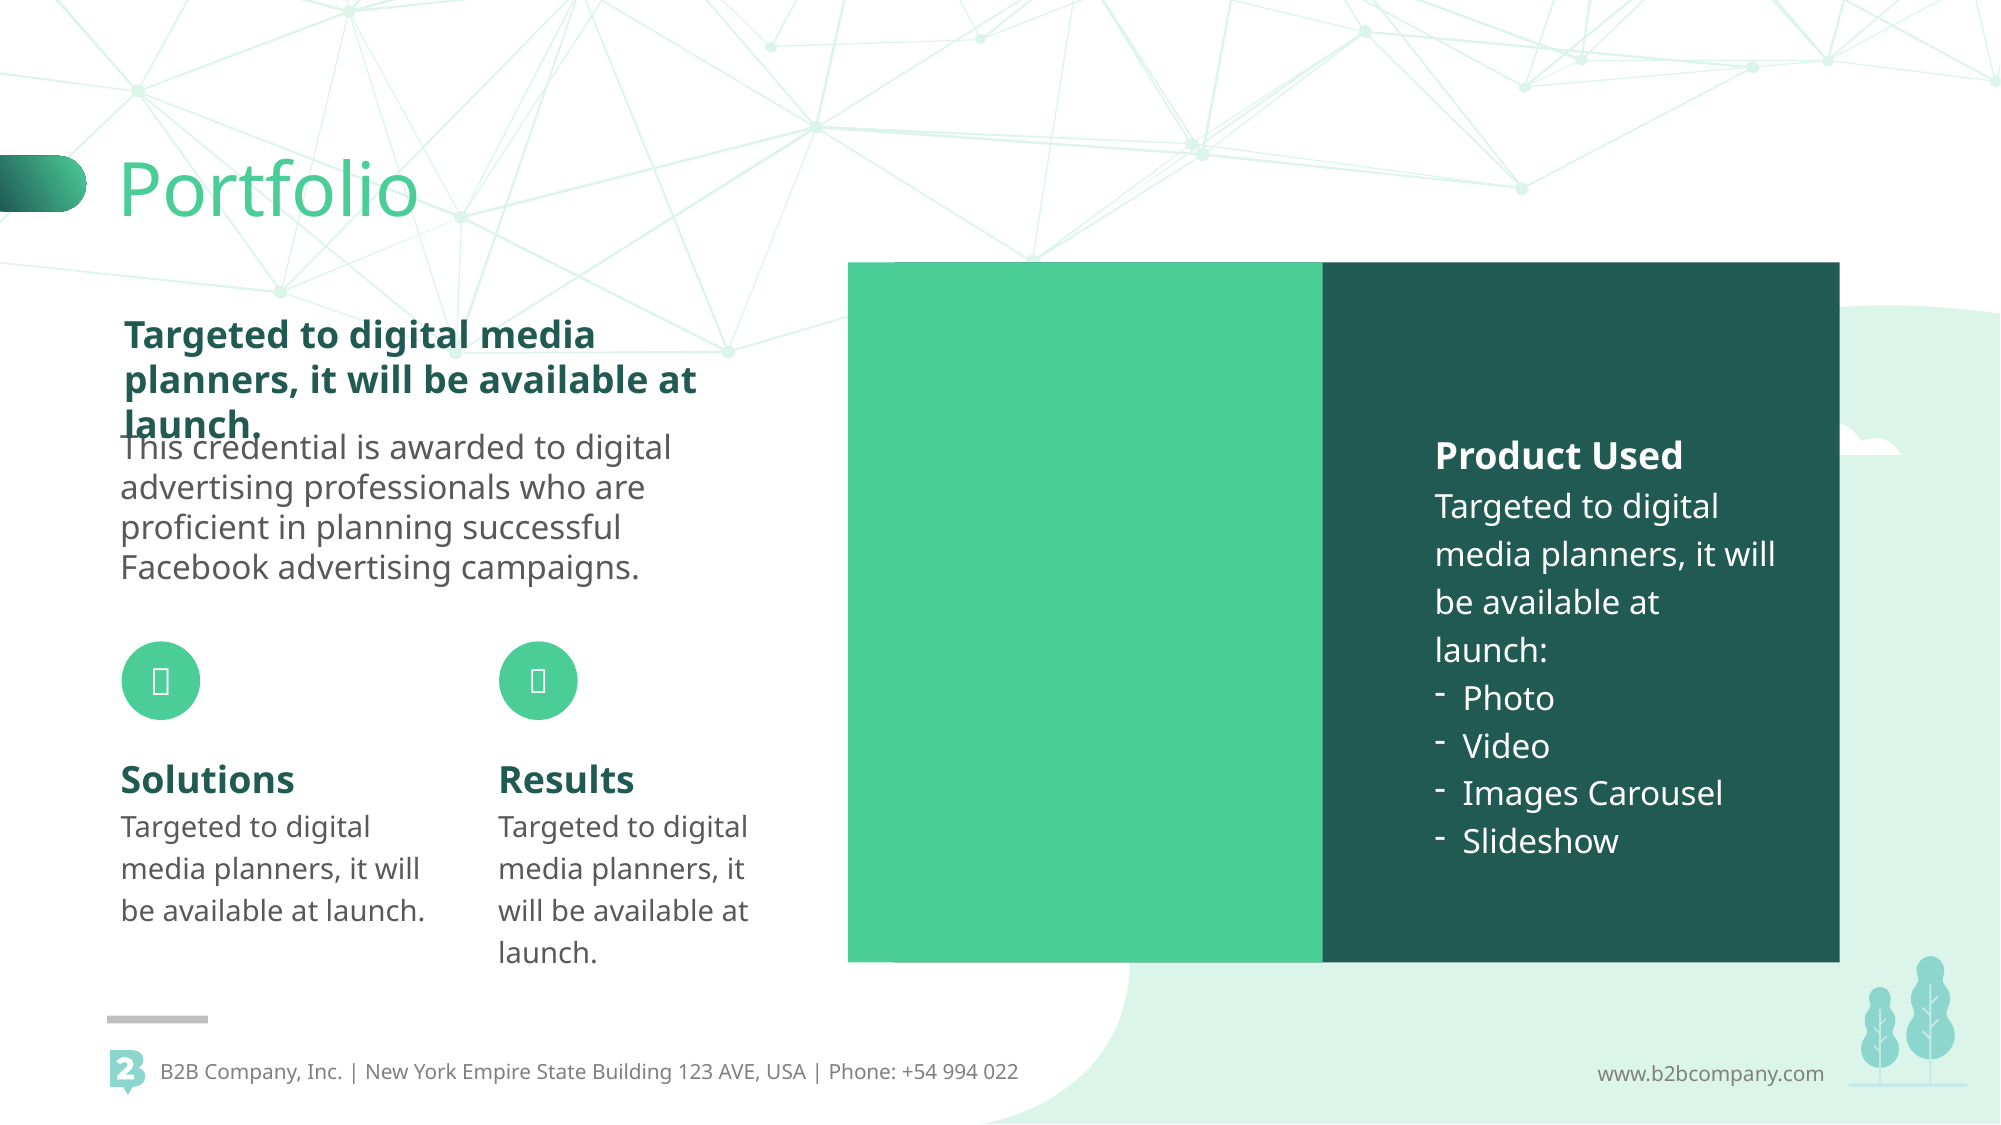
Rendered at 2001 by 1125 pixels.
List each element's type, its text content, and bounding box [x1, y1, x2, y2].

footer B2B Company, Inc. | New York Empire State Building 123 AVE, USA | Phone: +54 994 022 [145, 1042, 1130, 1103]
text_box Results Targeted to digital media planners, it will be available at launch. [483, 739, 800, 977]
text_box [1324, 261, 1841, 963]
text_box Targeted to digital media planners, it will be available at launch. [109, 304, 737, 454]
title Portfolio [102, 144, 1476, 241]
text_box [847, 261, 1324, 963]
text_box Product Used Targeted to digital media planners, it will be available at launch: Photo Video Images Carousel Slideshow [1419, 415, 1793, 898]
text_box This credential is awarded to digital advertising professionals who are proficient in planning successful Facebook advertising campaigns. [105, 419, 765, 594]
text_box  [120, 640, 202, 722]
text_box  [498, 640, 579, 722]
text_box Solutions Targeted to digital media planners, it will be available at launch. [105, 739, 469, 935]
